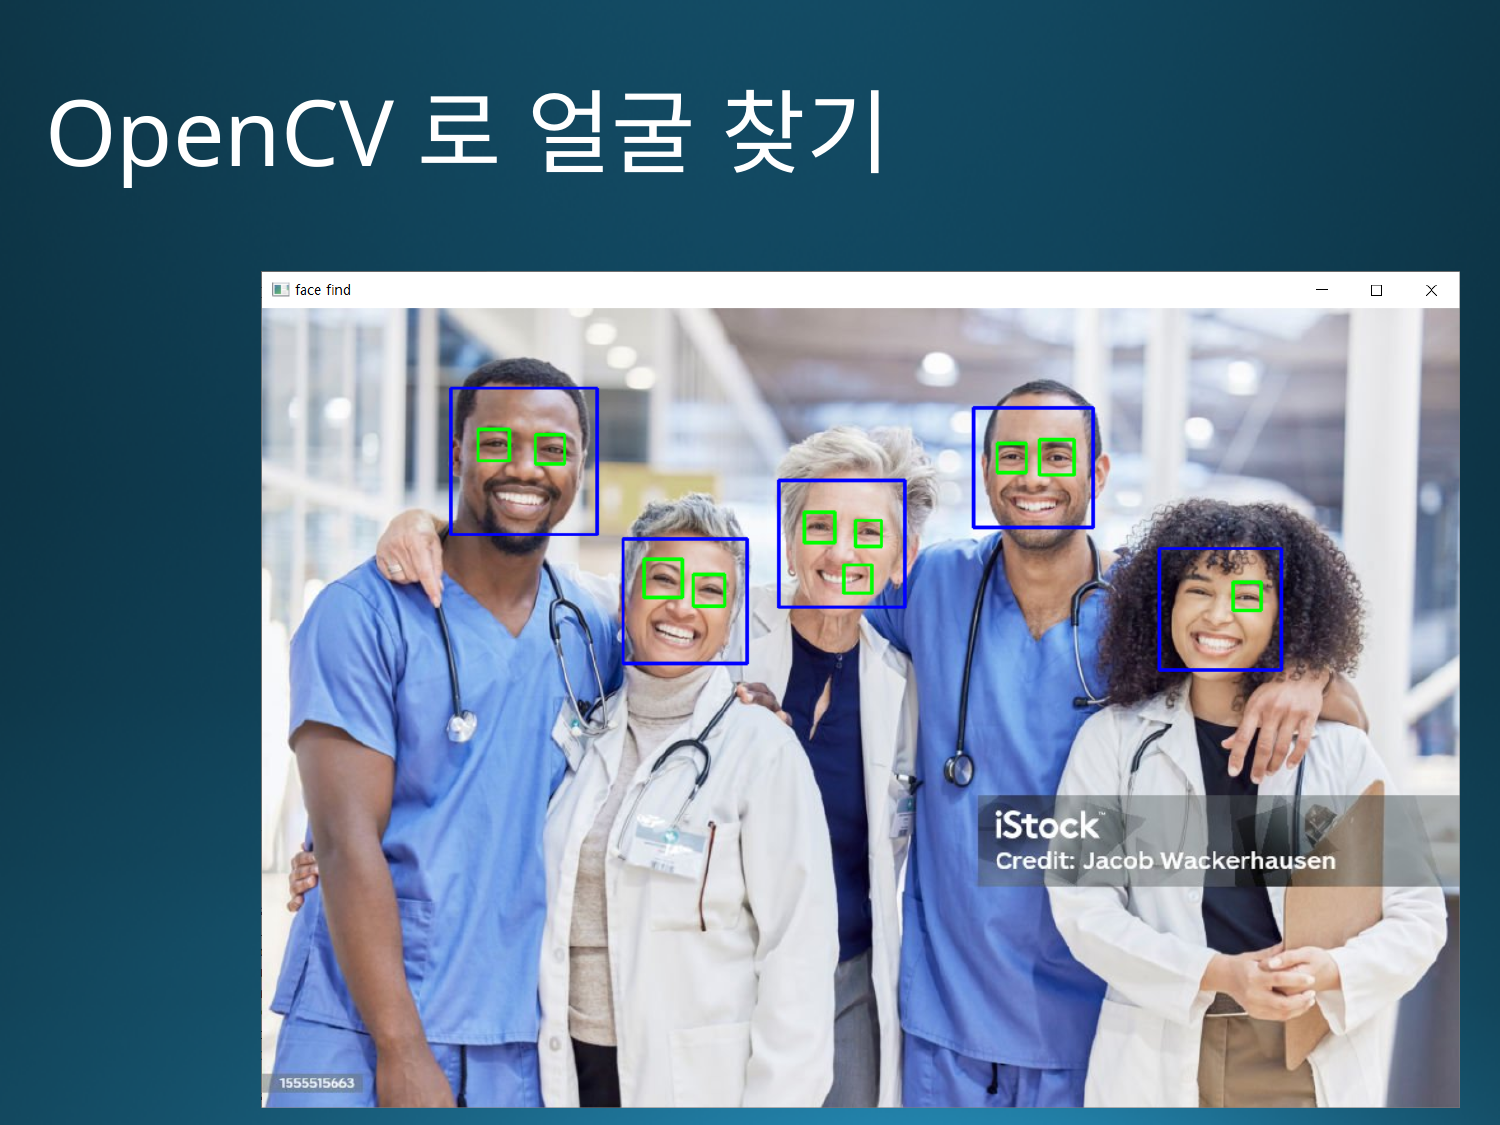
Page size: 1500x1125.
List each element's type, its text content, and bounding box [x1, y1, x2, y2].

picture [0, 0, 1500, 1125]
title OpenCV로 얼굴 찾기 [30, 51, 1460, 223]
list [261, 271, 1460, 1108]
